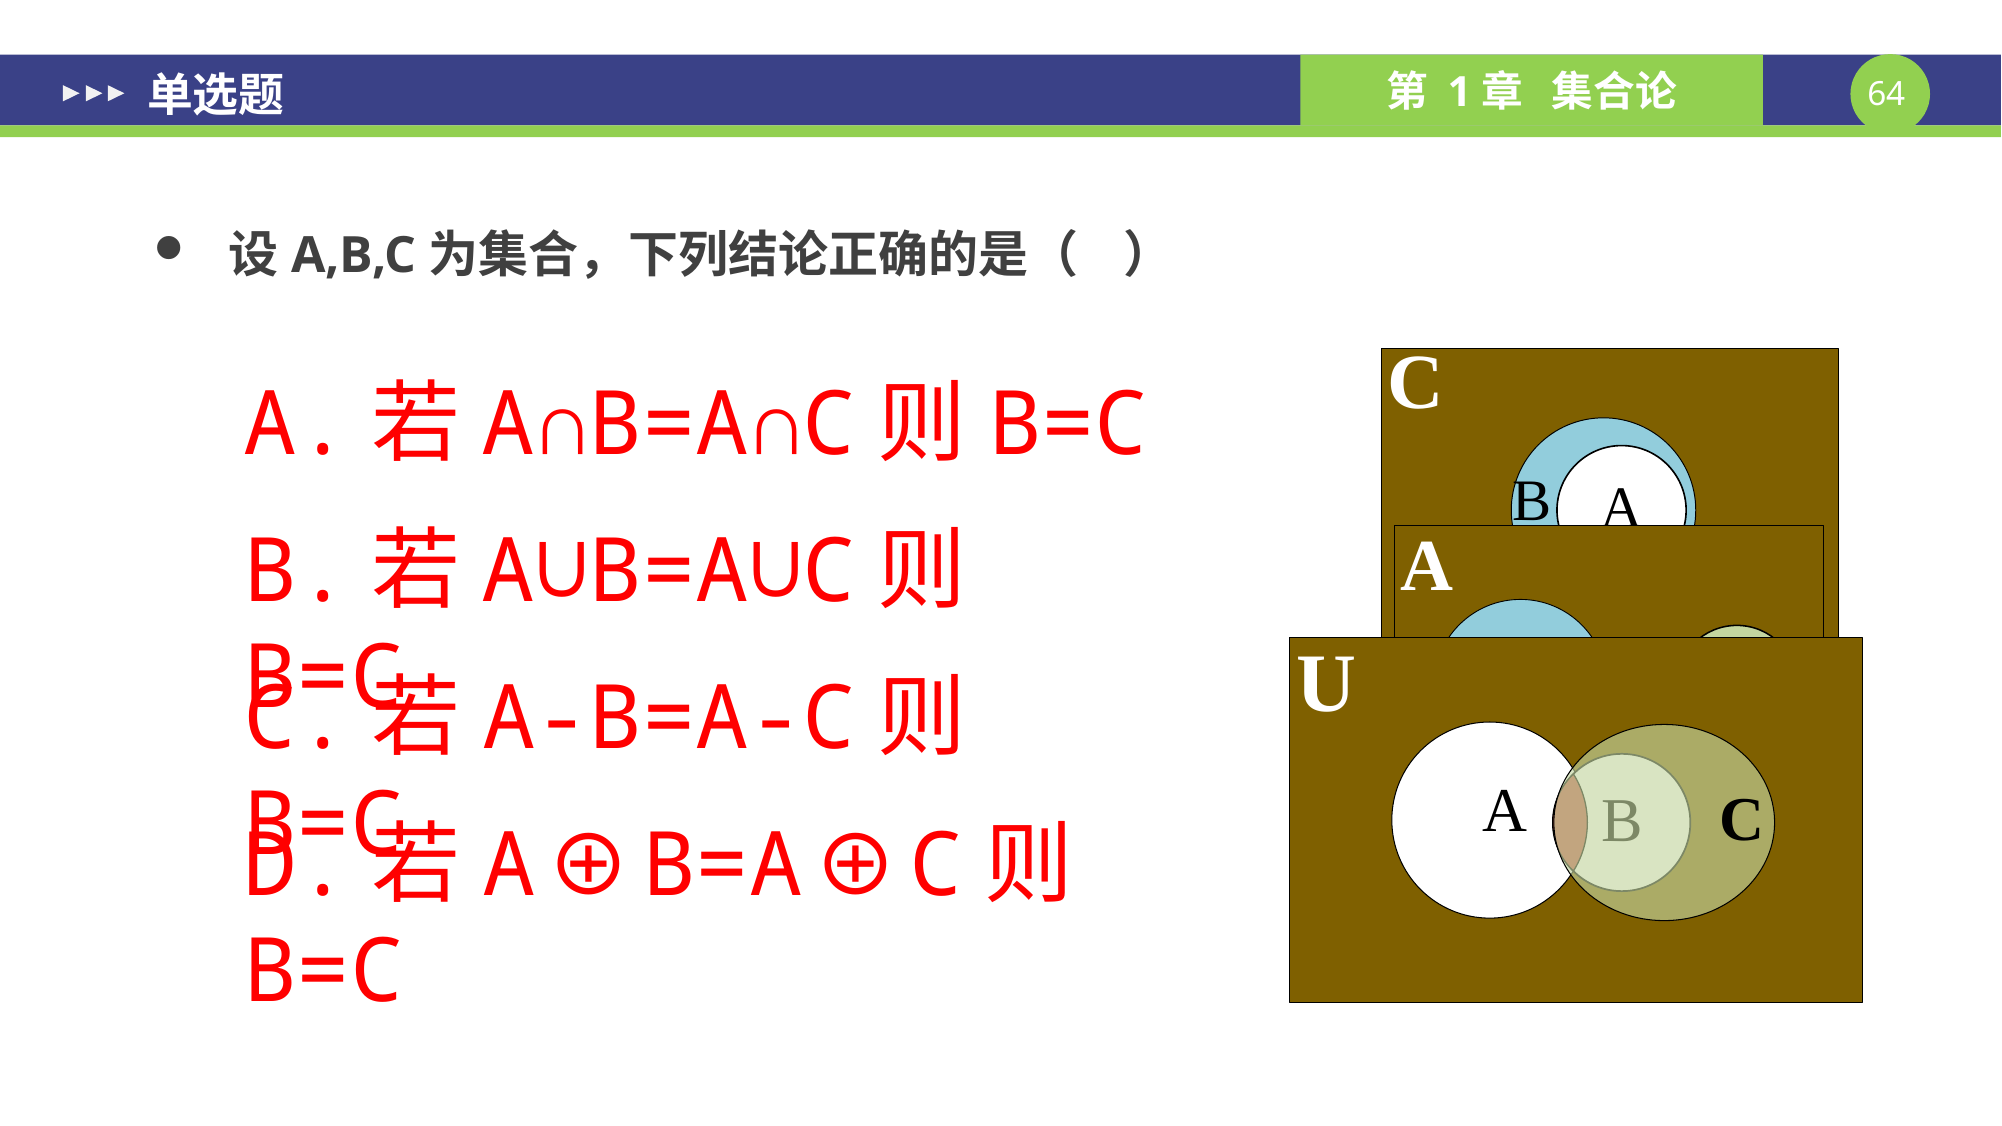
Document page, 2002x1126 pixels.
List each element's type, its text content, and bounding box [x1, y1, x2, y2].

text_box A.若A∩B=A∩C则B=C [228, 357, 1300, 480]
picture [1252, 316, 1863, 1004]
list 设A,B,C为集合，下列结论正确的是（ ） [133, 200, 1899, 318]
text_box C.若A-B=A-C则B=C [228, 651, 1032, 798]
title 单选题 [127, 57, 1003, 129]
text_box D.若A⊕B=A⊕C则B=C [228, 798, 1127, 1028]
text_box B.若A∪B=A∪C则B=C [228, 504, 1143, 733]
